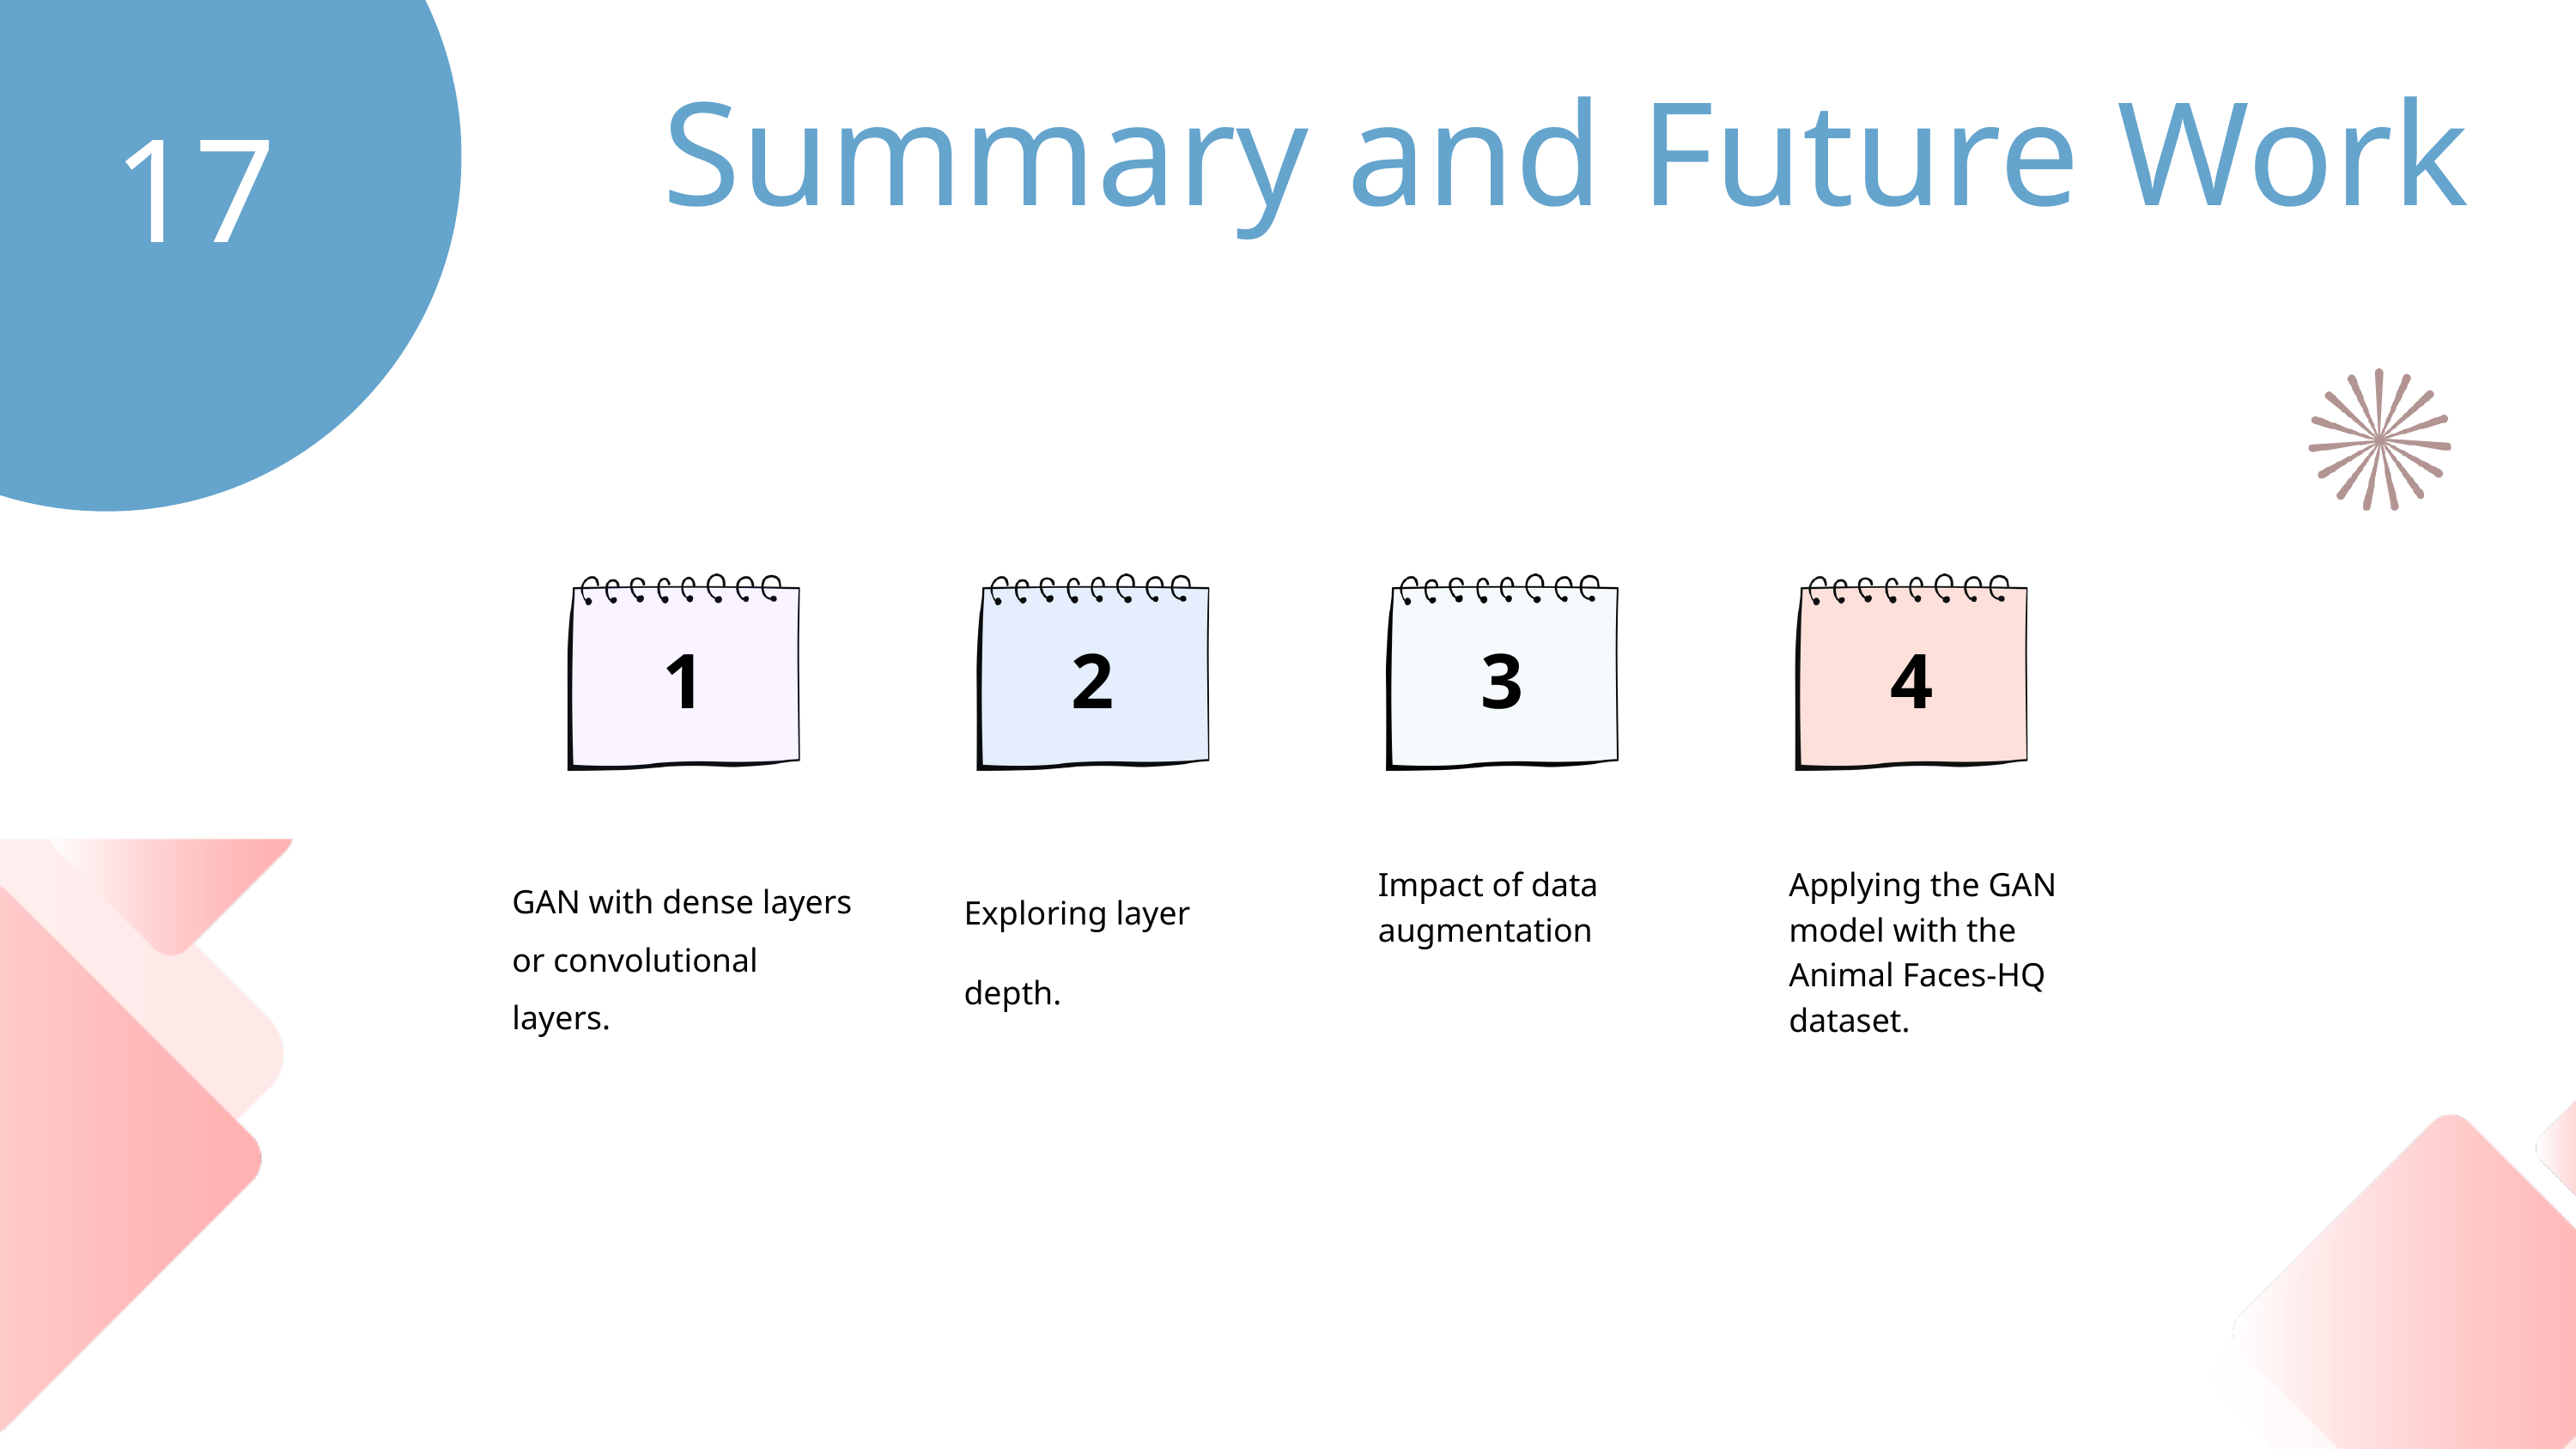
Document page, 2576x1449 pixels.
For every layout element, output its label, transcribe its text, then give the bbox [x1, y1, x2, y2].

text_box [1795, 573, 2028, 771]
text_box 2 [1036, 640, 1150, 724]
text_box [0, 839, 304, 1449]
text_box 3 [1445, 640, 1559, 724]
text_box GAN with dense layers or convolutional layers. [512, 862, 862, 1037]
text_box Exploring layer depth. [963, 852, 1285, 1011]
text_box 4 [1855, 640, 1969, 724]
text_box Applying the GAN model with the Animal Faces-HQ dataset. [1789, 858, 2109, 1040]
text_box Summary and Future Work [581, 33, 2551, 235]
text_box [2308, 368, 2451, 511]
text_box [976, 573, 1210, 771]
text_box Impact of data augmentation [1377, 858, 1698, 949]
text_box [567, 573, 800, 771]
text_box [1386, 573, 1619, 771]
text_box [2200, 1088, 2576, 1449]
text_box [0, 0, 462, 512]
text_box 1 [627, 640, 741, 724]
